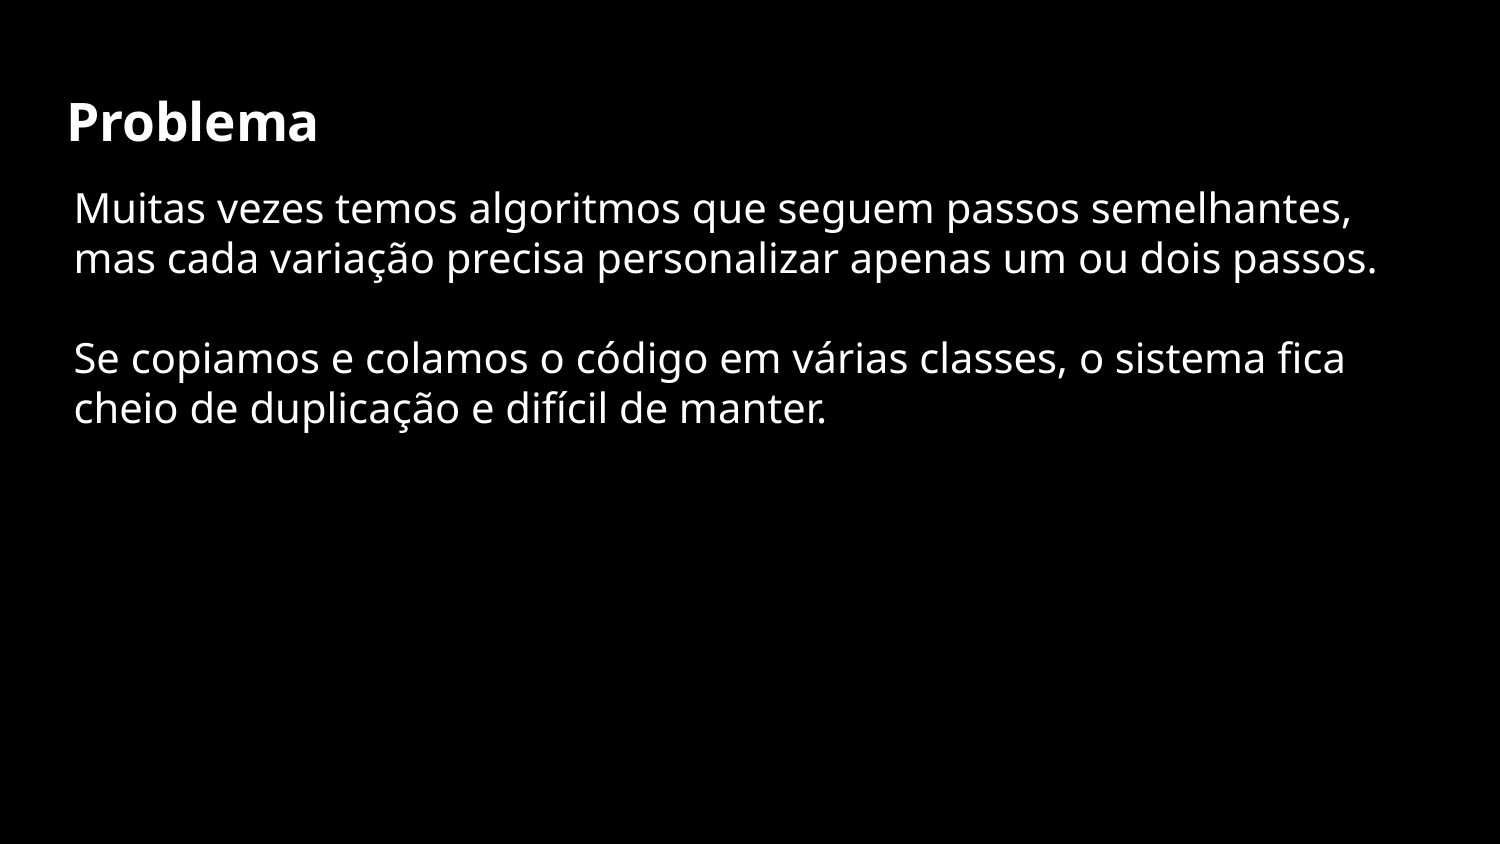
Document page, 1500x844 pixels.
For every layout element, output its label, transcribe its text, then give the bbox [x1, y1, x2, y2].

text_box Muitas vezes temos algoritmos que seguem passos semelhantes, mas cada variação precisa personalizar apenas um ou dois passos. Se copiamos e colamos o código em várias classes, o sistema fica cheio de duplicação e difícil de manter. [58, 166, 1398, 447]
title Problema [51, 72, 1449, 167]
